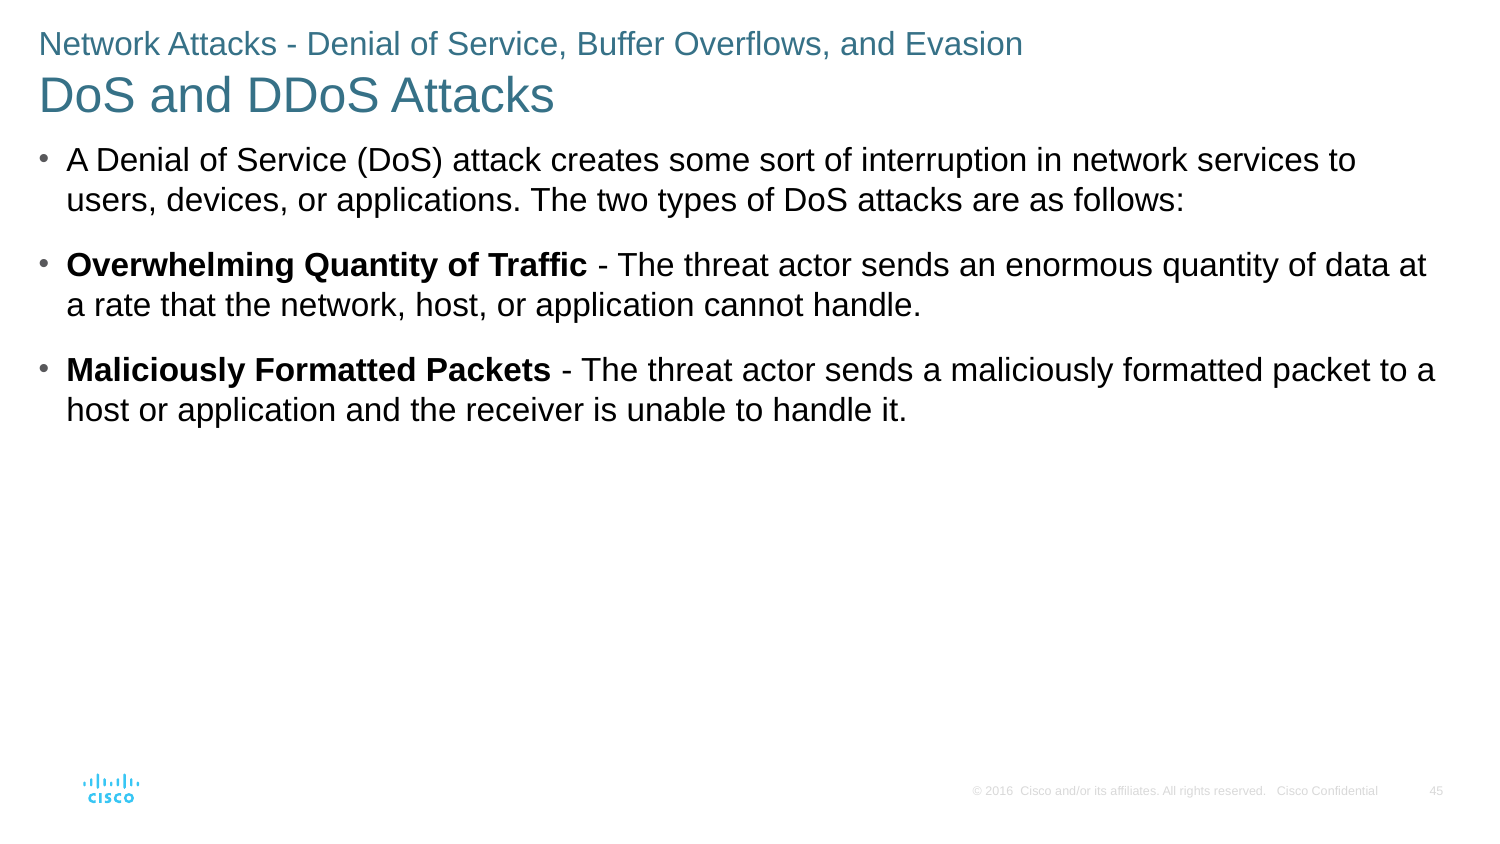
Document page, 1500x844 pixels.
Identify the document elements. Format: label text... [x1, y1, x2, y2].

text_box Network Attacks - Denial of Service, Buffer Overflows, and Evasion DoS and DDoS Attacks [23, 10, 1500, 135]
list A Denial of Service (DoS) attack creates some sort of interruption in network services to users, devices, or applications. The two types of DoS attacks are as follows: Overwhelming Quantity of Traffic - The threat actor sends an enormous quantity of data at a rate that the network, host, or application cannot handle. Maliciously Formatted Packets - The threat actor sends a maliciously formatted packet to a host or application and the receiver is unable to handle it. [23, 131, 1477, 540]
